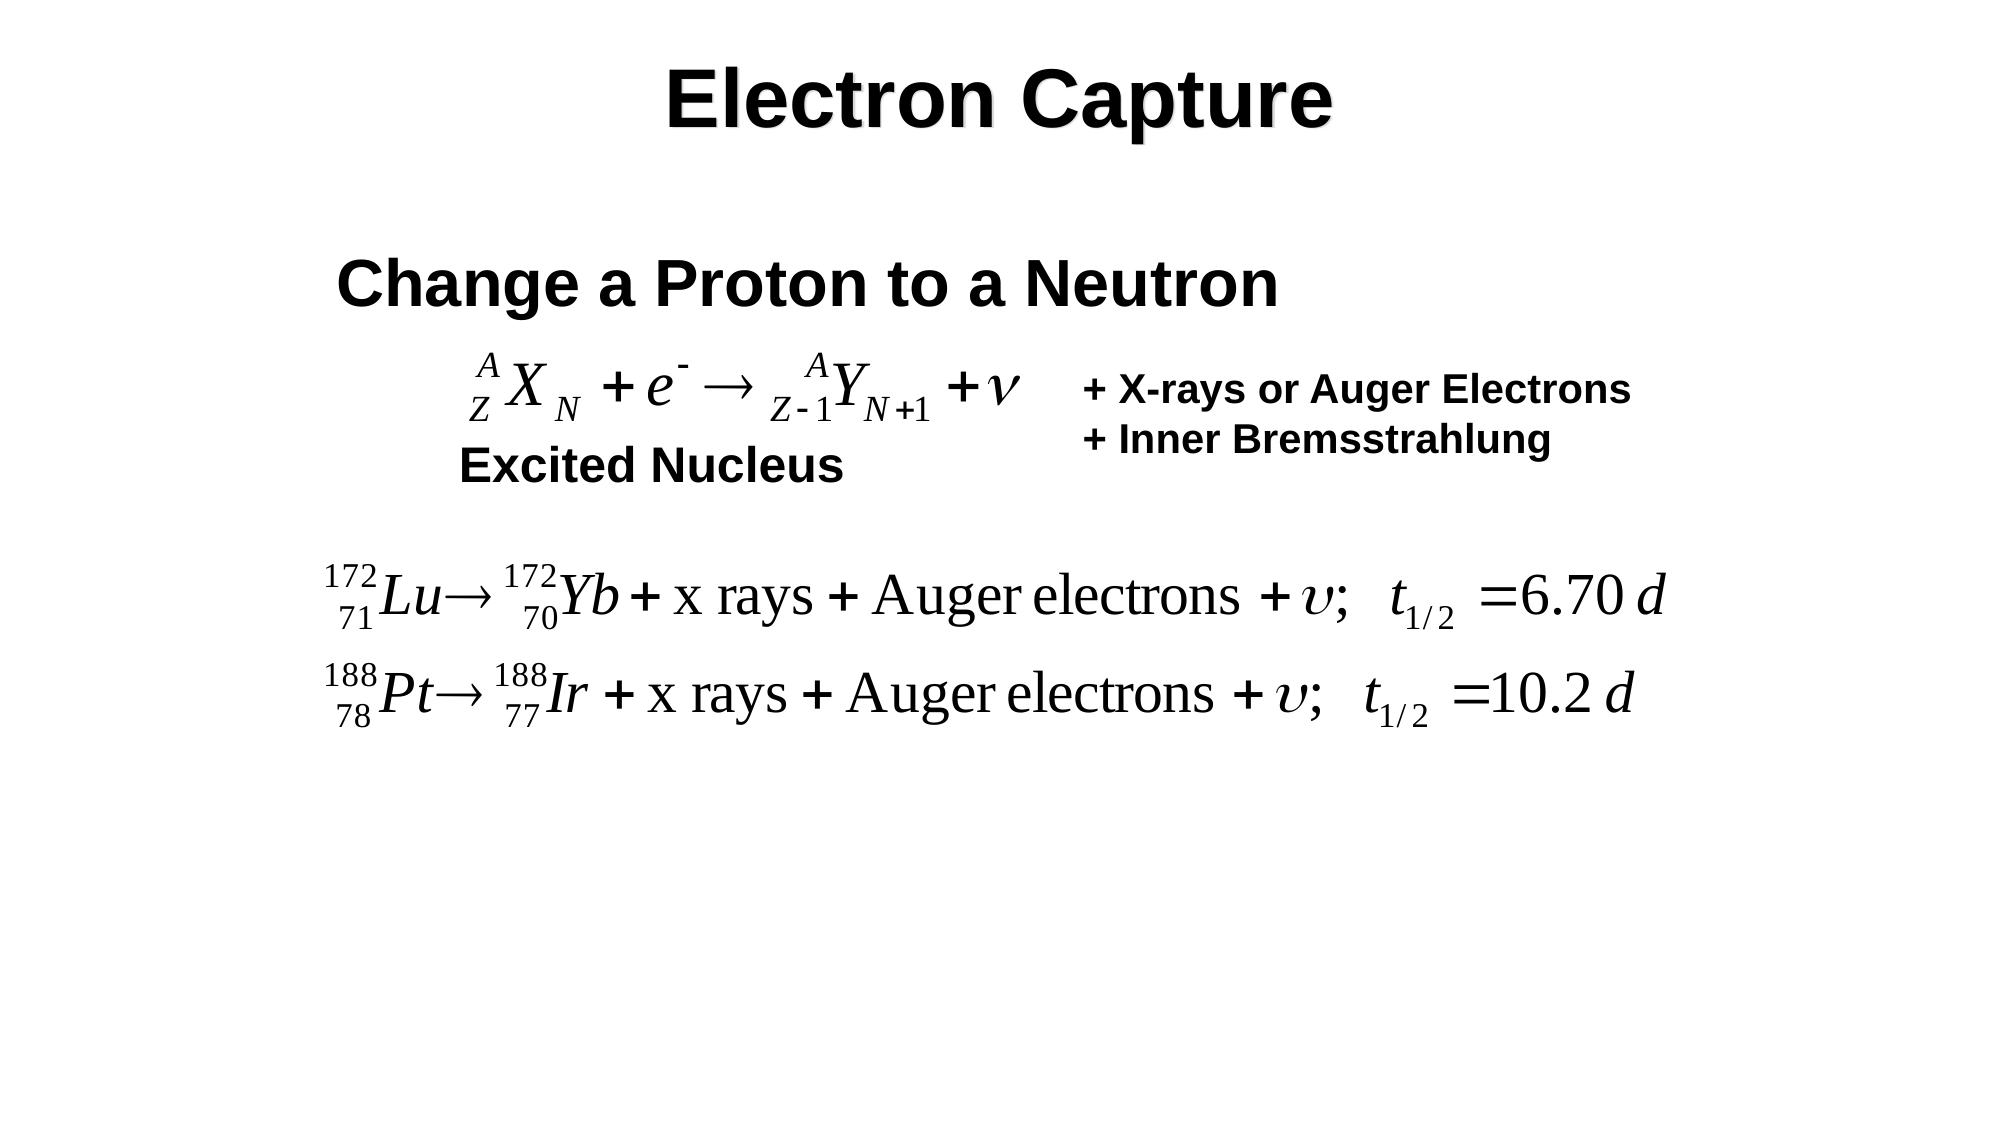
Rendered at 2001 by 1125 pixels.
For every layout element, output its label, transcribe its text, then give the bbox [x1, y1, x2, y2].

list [317, 549, 1681, 740]
text_box Excited Nucleus [444, 424, 939, 500]
text_box + X-rays or Auger Electrons + Inner Bremsstrahlung [1068, 354, 1659, 470]
text_box Change a Proton to a Neutron [321, 232, 1296, 328]
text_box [458, 337, 1038, 438]
title Electron Capture [33, 24, 1967, 163]
